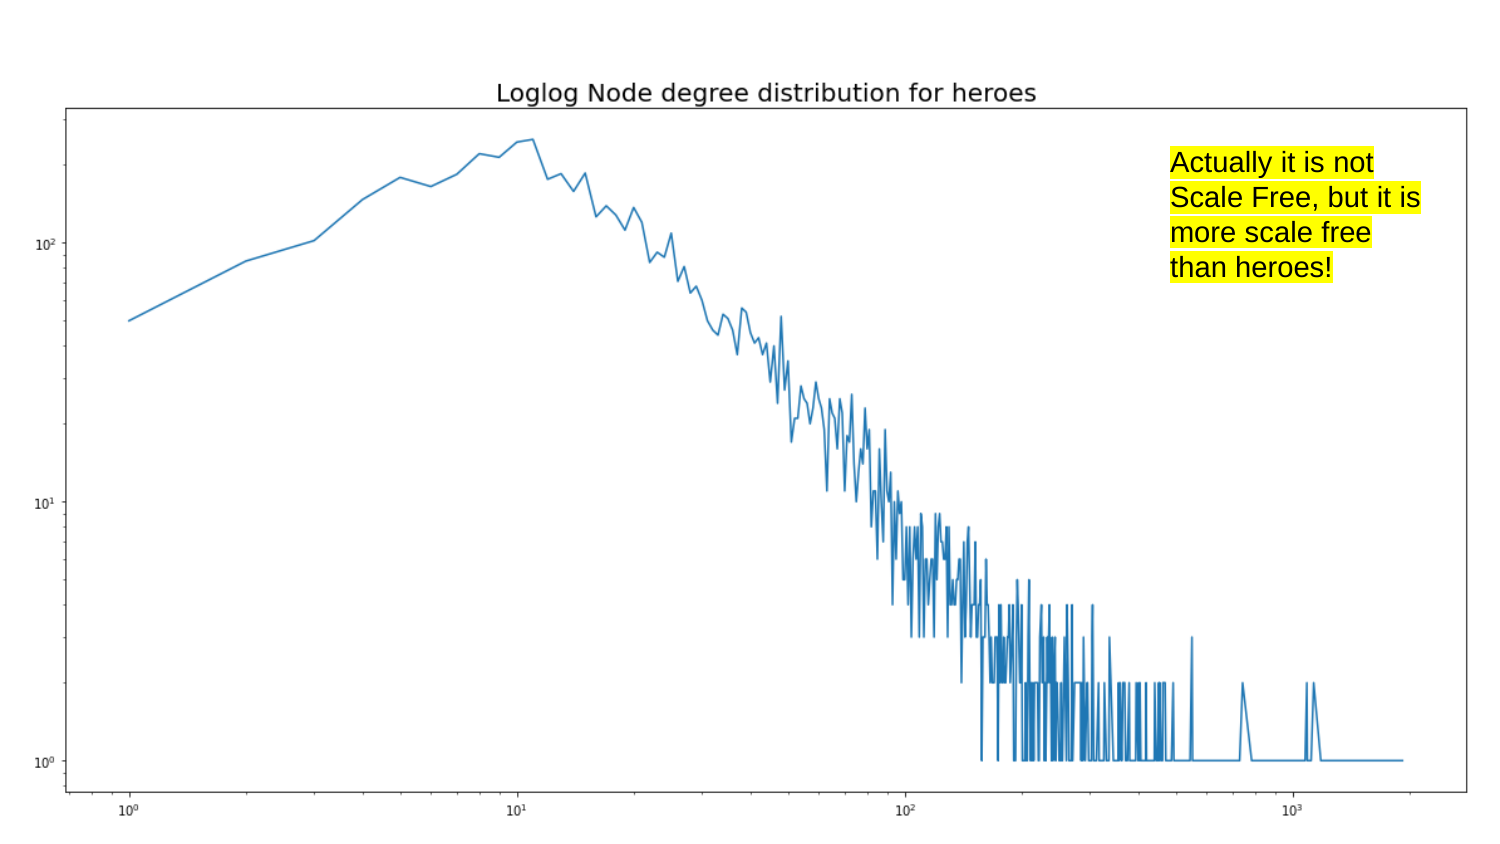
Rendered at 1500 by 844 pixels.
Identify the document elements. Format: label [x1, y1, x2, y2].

picture [24, 74, 1476, 827]
